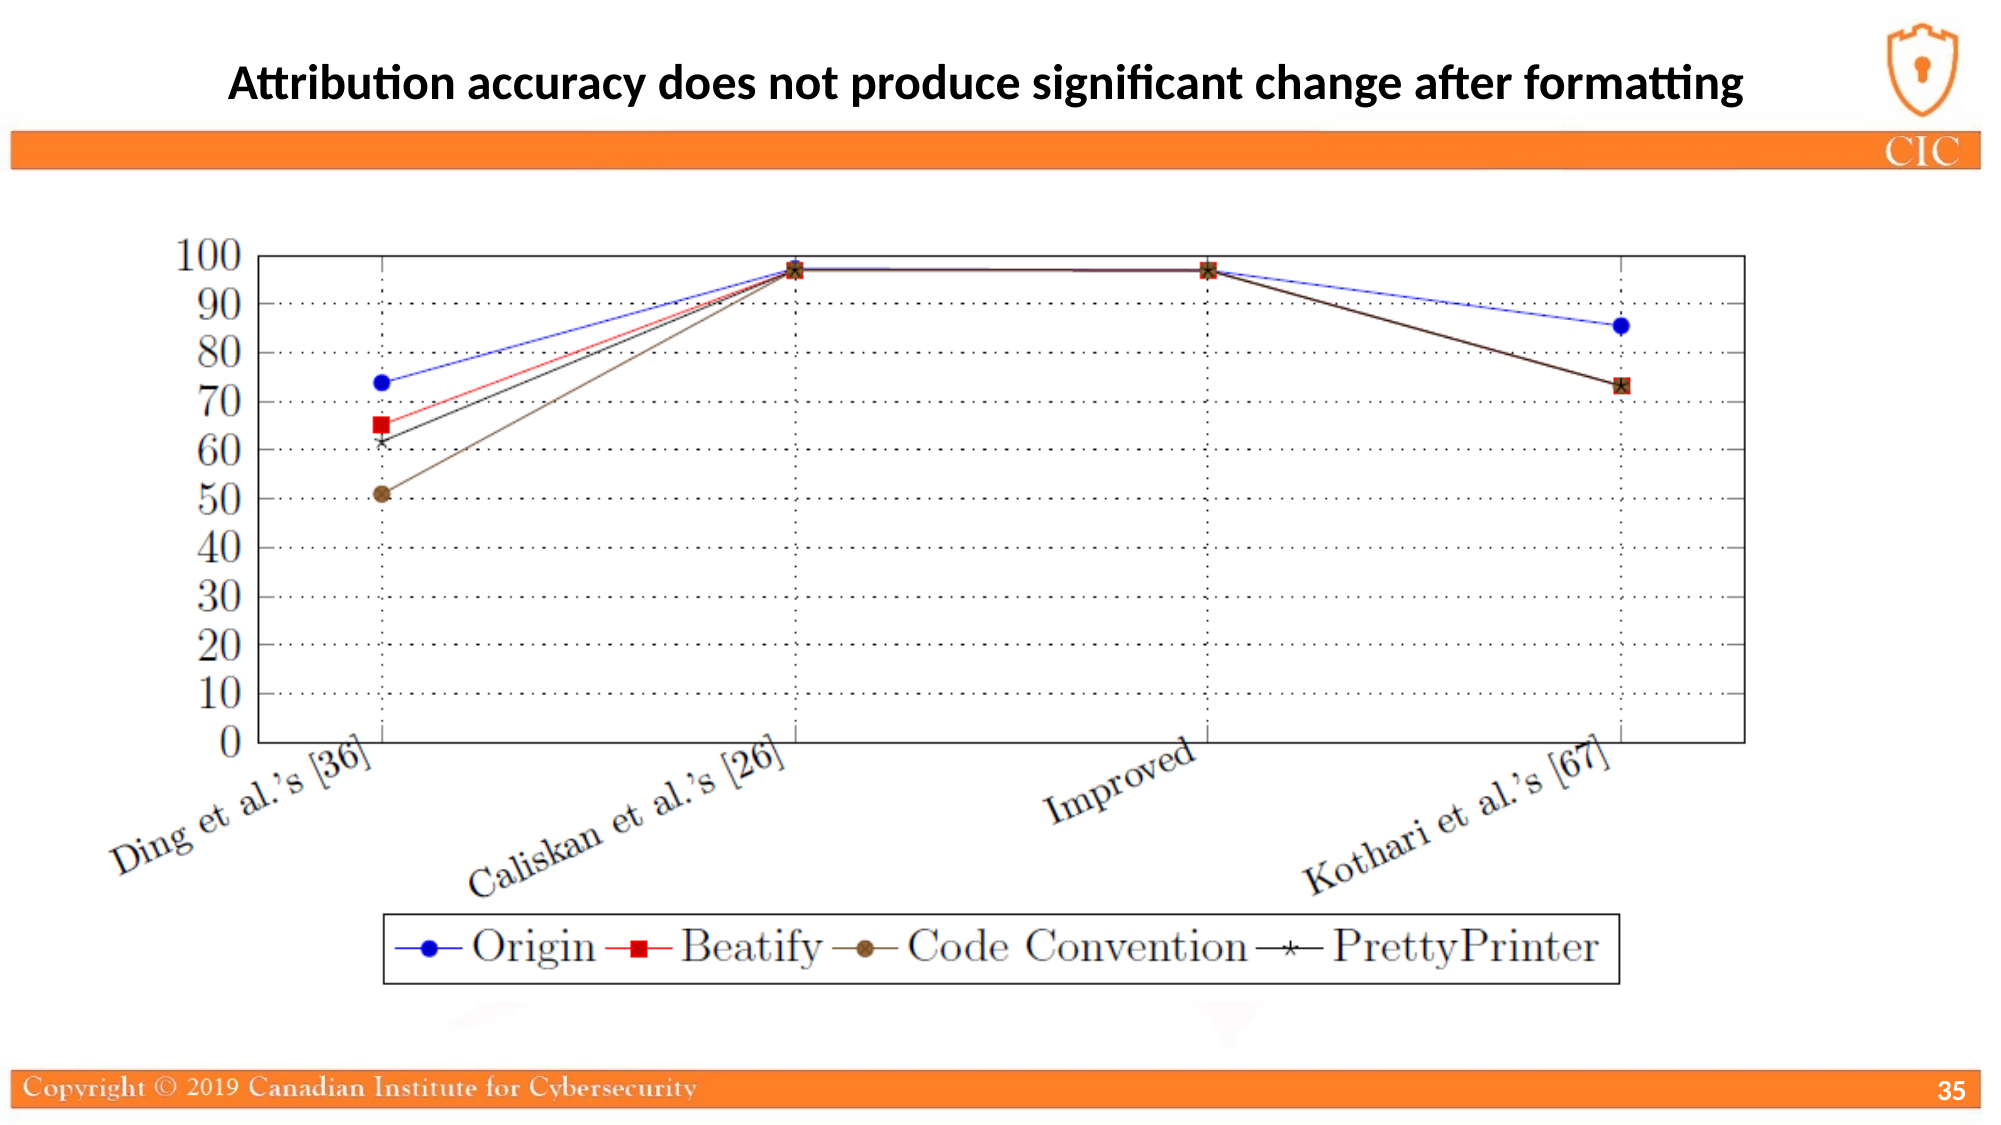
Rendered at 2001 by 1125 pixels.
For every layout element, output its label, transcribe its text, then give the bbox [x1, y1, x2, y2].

text_box Attribution accuracy does not produce significant change after formatting [213, 42, 1771, 118]
picture [0, 0, 2001, 1125]
slide_number 35 [1531, 1058, 1982, 1119]
